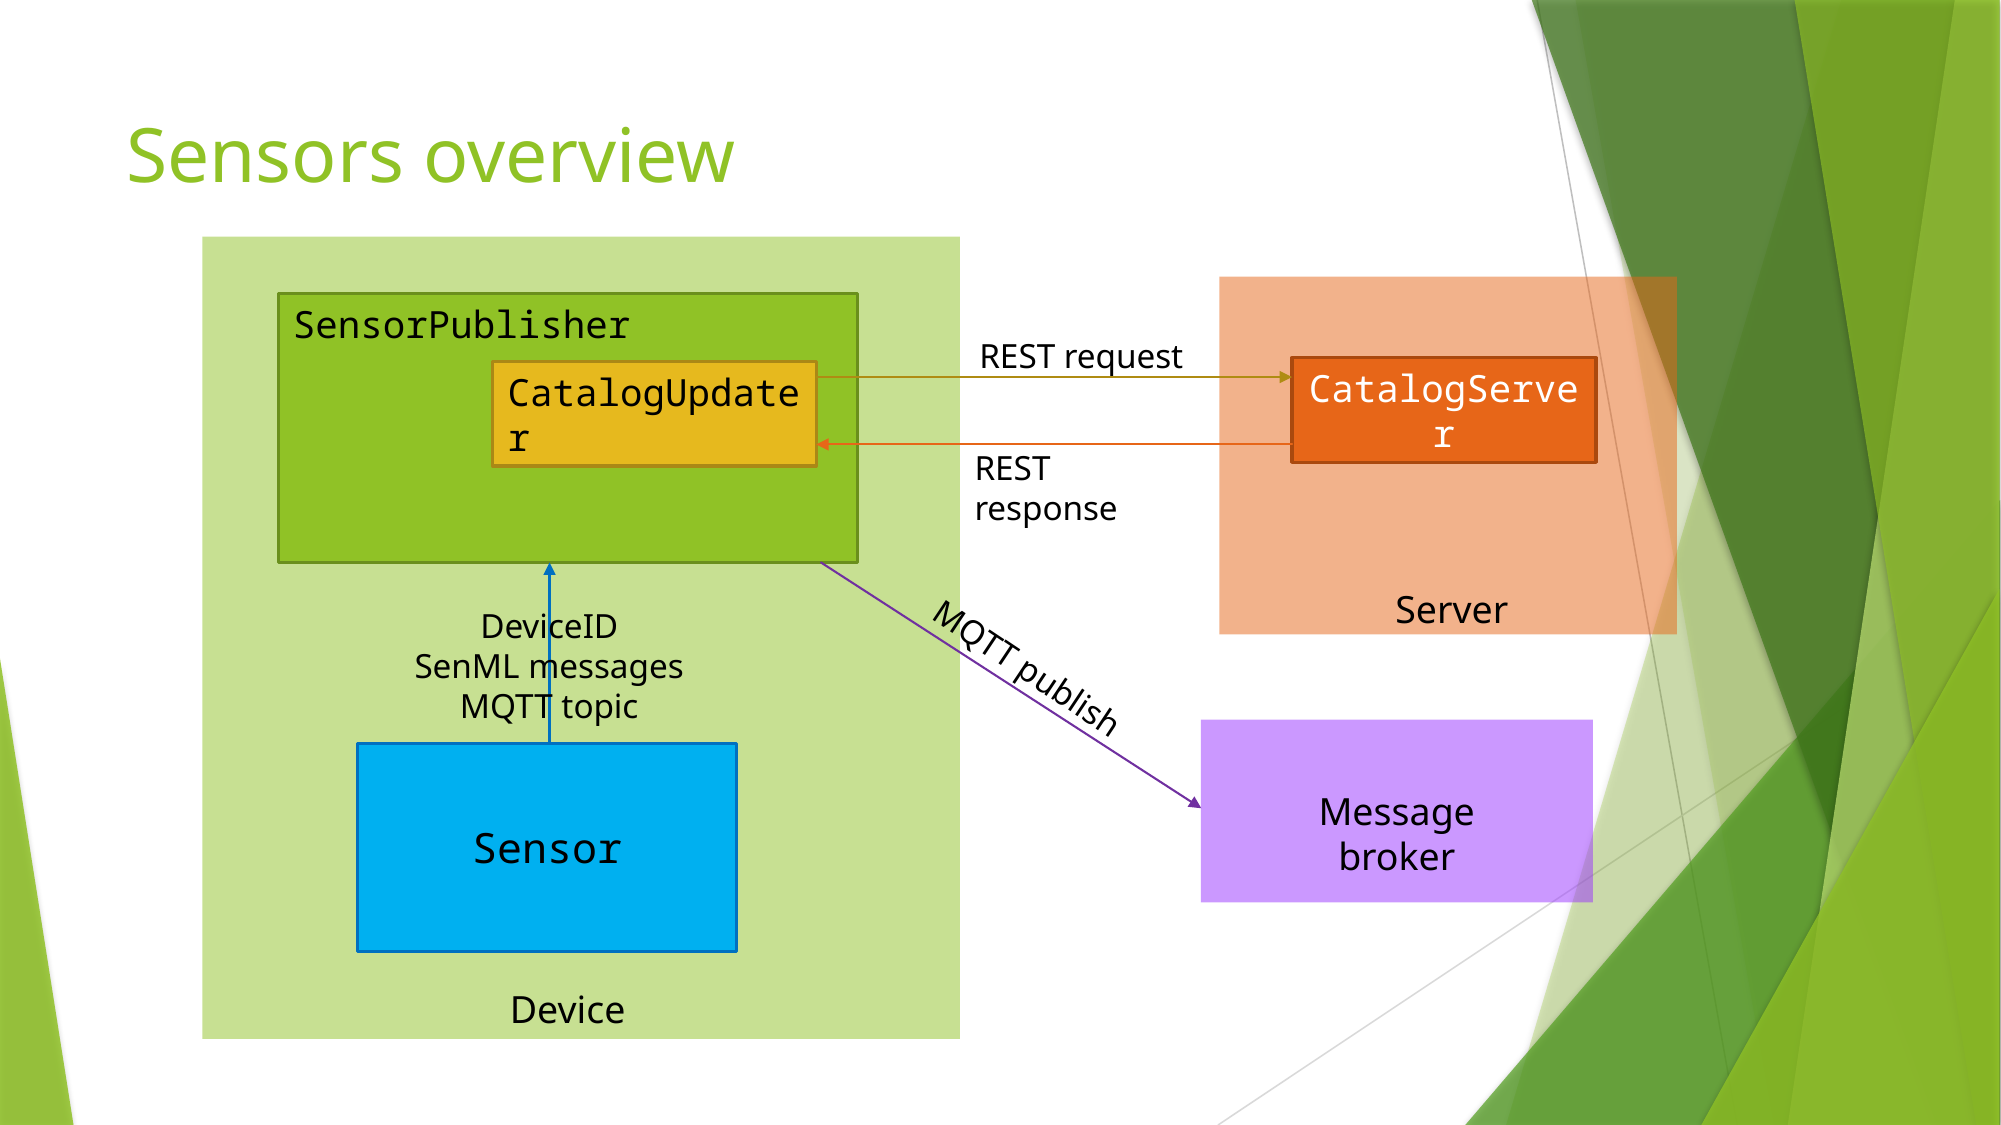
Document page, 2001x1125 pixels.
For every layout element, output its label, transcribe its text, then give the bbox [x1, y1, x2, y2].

text_box REST request [964, 327, 1202, 375]
text_box DeviceID SenML messages MQTT topic [555, 598, 708, 733]
text_box REST response [959, 439, 1207, 443]
text_box Device [492, 978, 643, 1039]
text_box Sensor [436, 814, 658, 880]
text_box [356, 742, 738, 953]
text_box Message broker [1251, 780, 1543, 886]
text_box [201, 317, 961, 1040]
text_box REST response [959, 454, 1207, 535]
title Sensors overview [111, 99, 1522, 317]
text_box DeviceID SenML messages MQTT topic [391, 598, 544, 733]
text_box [820, 561, 1202, 809]
text_box CatalogUpdater [491, 360, 818, 468]
text_box [277, 292, 859, 564]
text_box [1199, 718, 1594, 904]
text_box SensorPublisher [278, 293, 657, 354]
text_box [1218, 275, 1678, 636]
text_box Server [1356, 578, 1547, 639]
text_box CatalogServer [1290, 356, 1598, 464]
